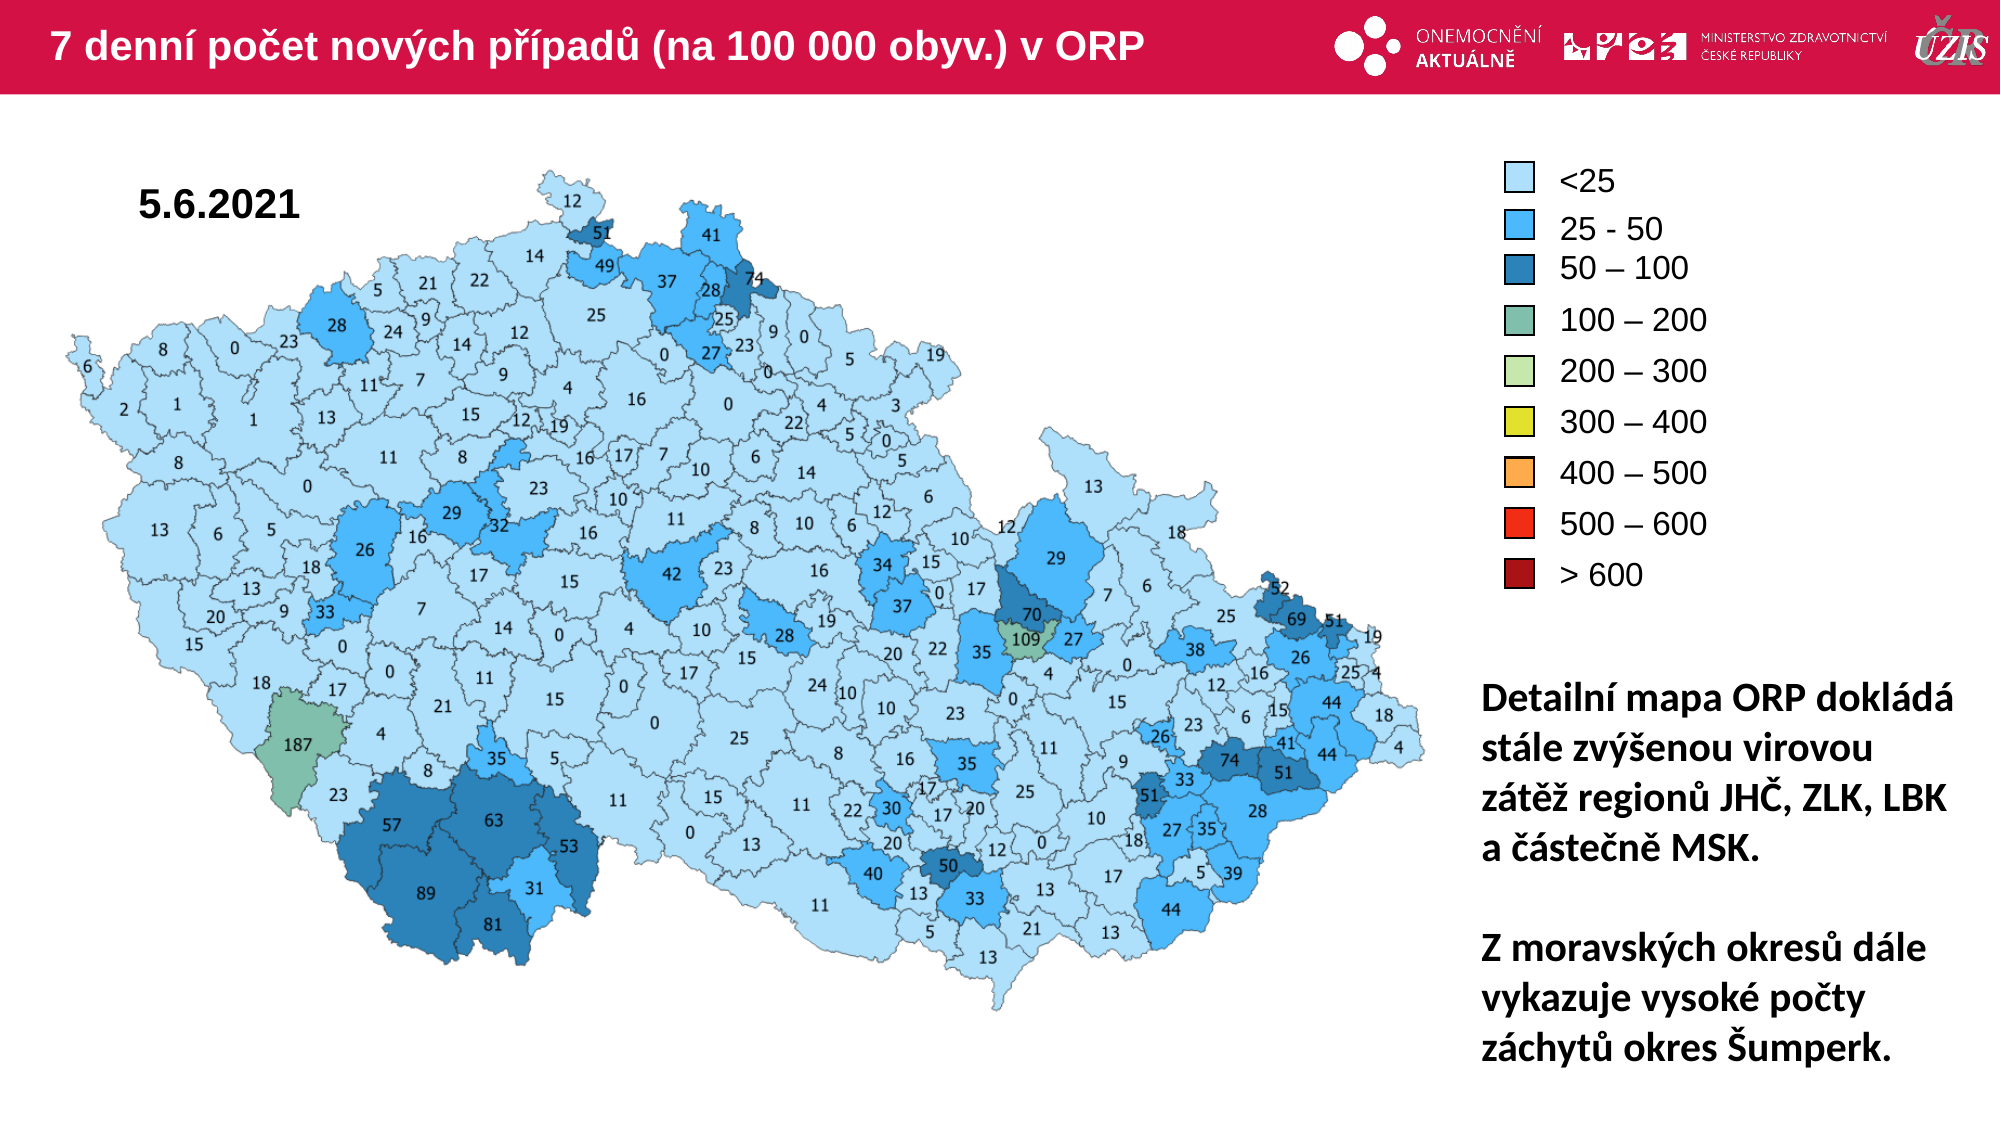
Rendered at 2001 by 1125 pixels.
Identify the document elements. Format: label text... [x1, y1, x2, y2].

text_box [1504, 209, 1535, 240]
text_box [1504, 406, 1535, 437]
text_box 25 - 50 [1545, 199, 1679, 255]
text_box <25 [1544, 151, 1631, 207]
picture [34, 123, 1457, 1057]
text_box > 600 [1544, 545, 1659, 601]
picture [1696, 31, 1888, 60]
text_box [1504, 355, 1535, 387]
text_box 400 – 500 [1545, 443, 1723, 494]
text_box 200 – 300 [1545, 341, 1723, 392]
text_box 100 – 200 [1545, 290, 1723, 341]
text_box [1504, 507, 1535, 539]
text_box 300 – 400 [1545, 392, 1723, 443]
text_box [1504, 305, 1535, 336]
text_box 500 – 600 [1545, 494, 1723, 550]
picture [1915, 15, 1989, 66]
text_box [1504, 558, 1535, 589]
text_box Detailní mapa ORP dokládá stále zvýšenou virovou zátěž regionů JHČ, ZLK, LBK a částečně MSK. Z moravských okresů dále vykazuje vysoké počty záchytů okres Šumperk. [1466, 662, 1982, 1077]
text_box [1504, 254, 1535, 285]
text_box [1504, 161, 1535, 193]
text_box [1504, 456, 1535, 488]
text_box 50 – 100 [1545, 239, 1705, 290]
title 7 denní počet nových případů (na 100 000 obyv.) v ORP [34, 0, 1696, 95]
